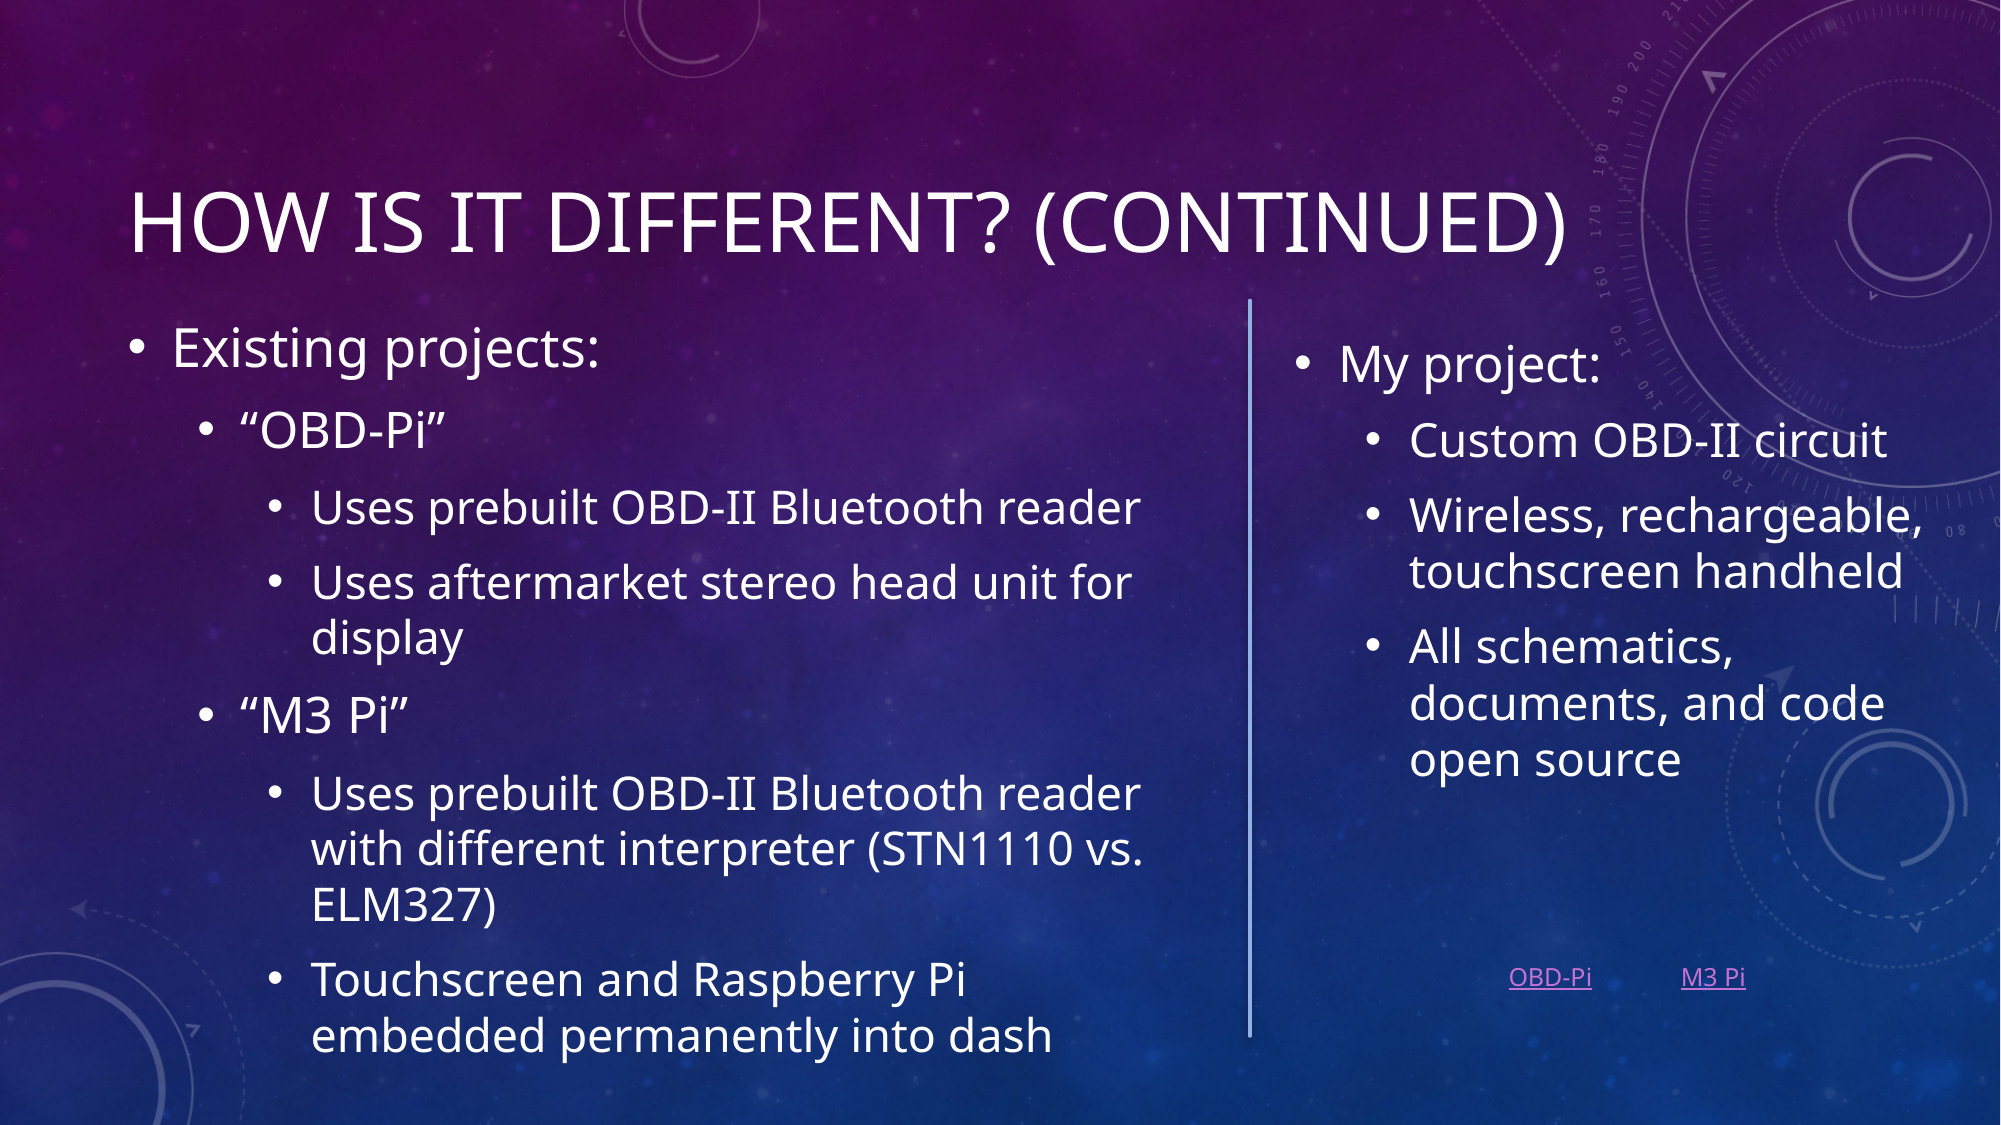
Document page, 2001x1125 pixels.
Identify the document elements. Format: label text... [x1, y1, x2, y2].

text_box M3 Pi [1666, 954, 1761, 1003]
list Existing projects: “OBD-Pi” Uses prebuilt OBD-II Bluetooth reader Uses aftermarket stereo head unit for display “M3 Pi” Uses prebuilt OBD-II Bluetooth reader with different interpreter (STN1110 vs. ELM327) Touchscreen and Raspberry Pi embedded permanently into dash [112, 300, 1200, 1075]
text_box OBD-Pi [1493, 954, 1608, 1003]
picture [0, 0, 2001, 1125]
text_box My project: Custom OBD-II circuit Wireless, rechargeable, touchscreen handheld All schematics, documents, and code open source [1279, 300, 1944, 817]
title How is it different? (continued) [112, 99, 1775, 339]
